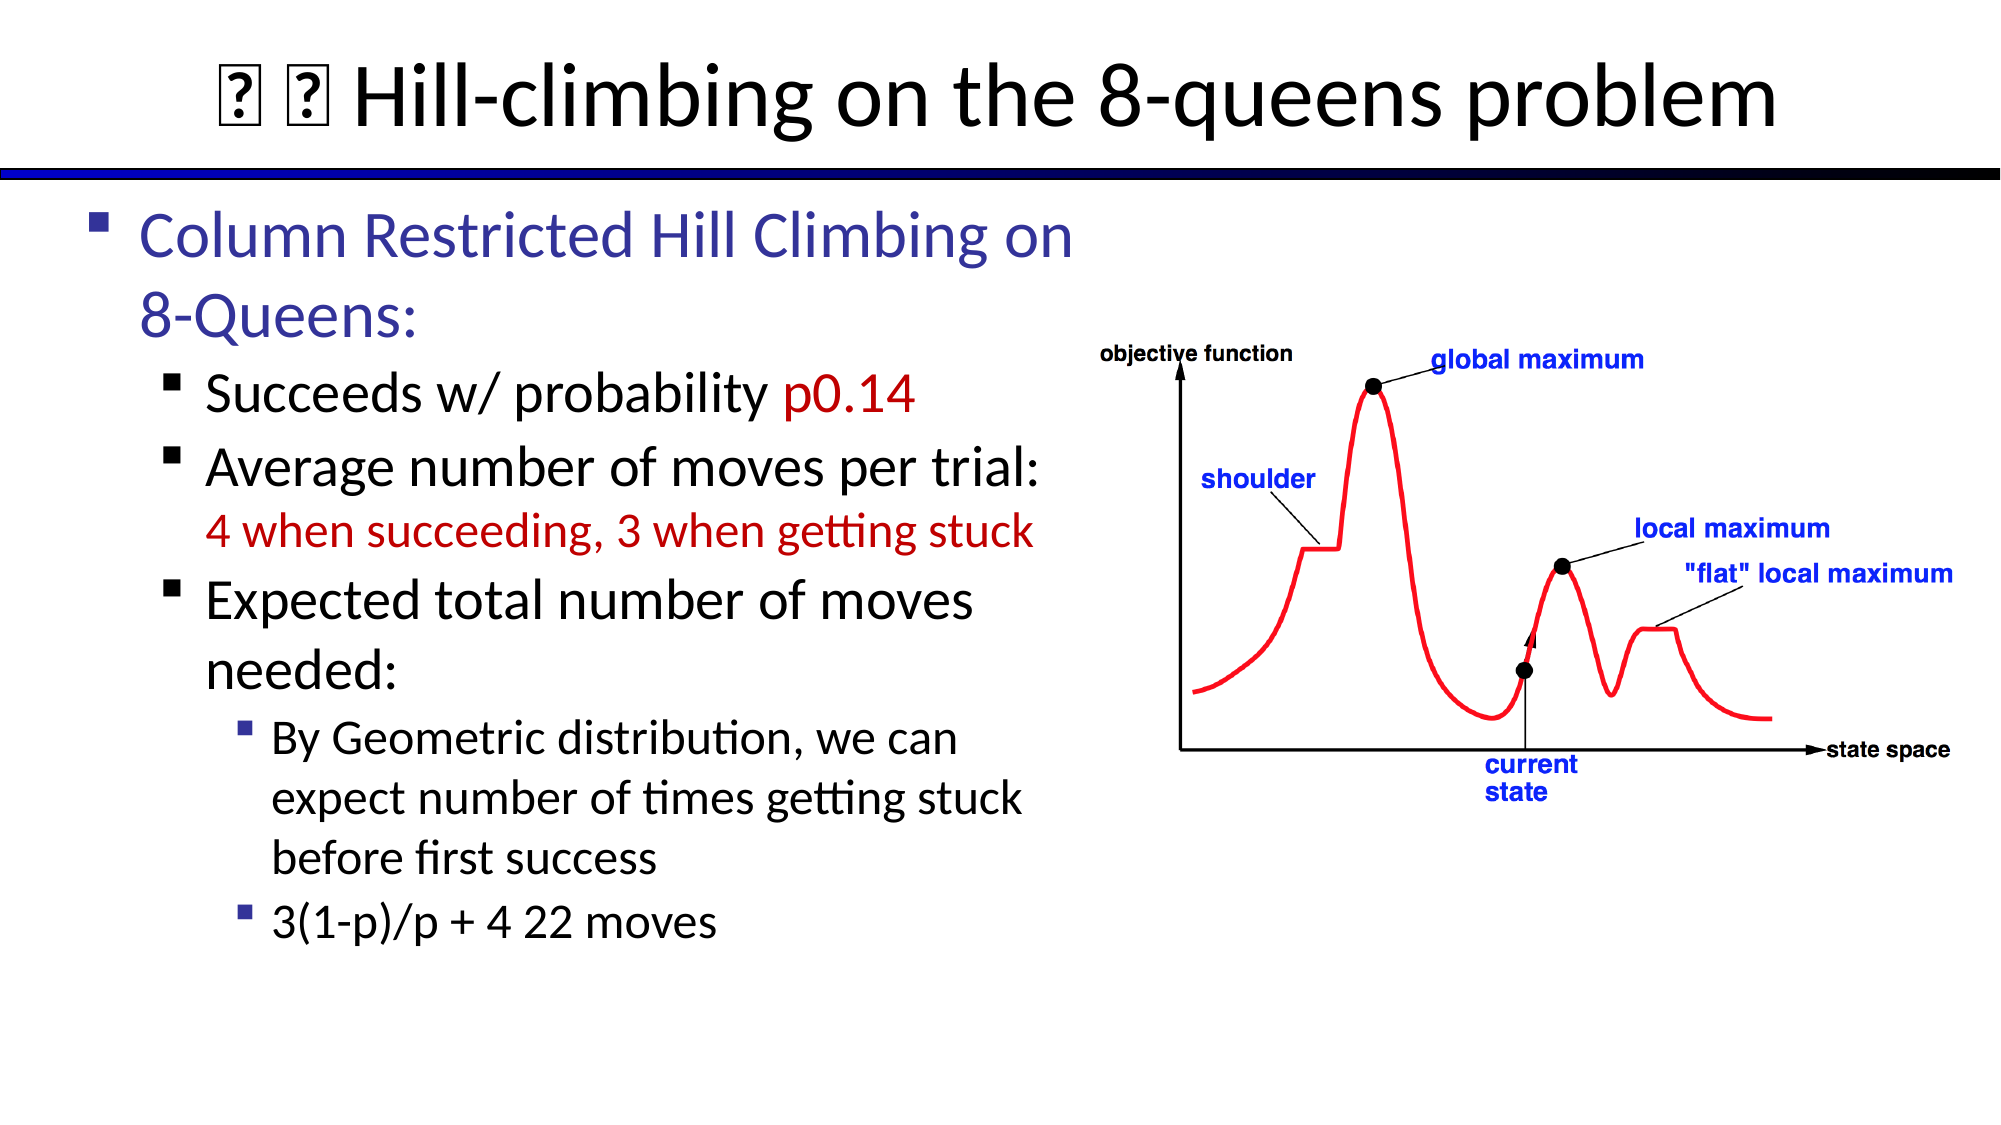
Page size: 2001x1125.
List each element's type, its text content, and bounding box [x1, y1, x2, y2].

picture [1092, 330, 1965, 812]
title 👸 🚵 Hill-climbing on the 8-queens problem [0, 0, 2000, 184]
